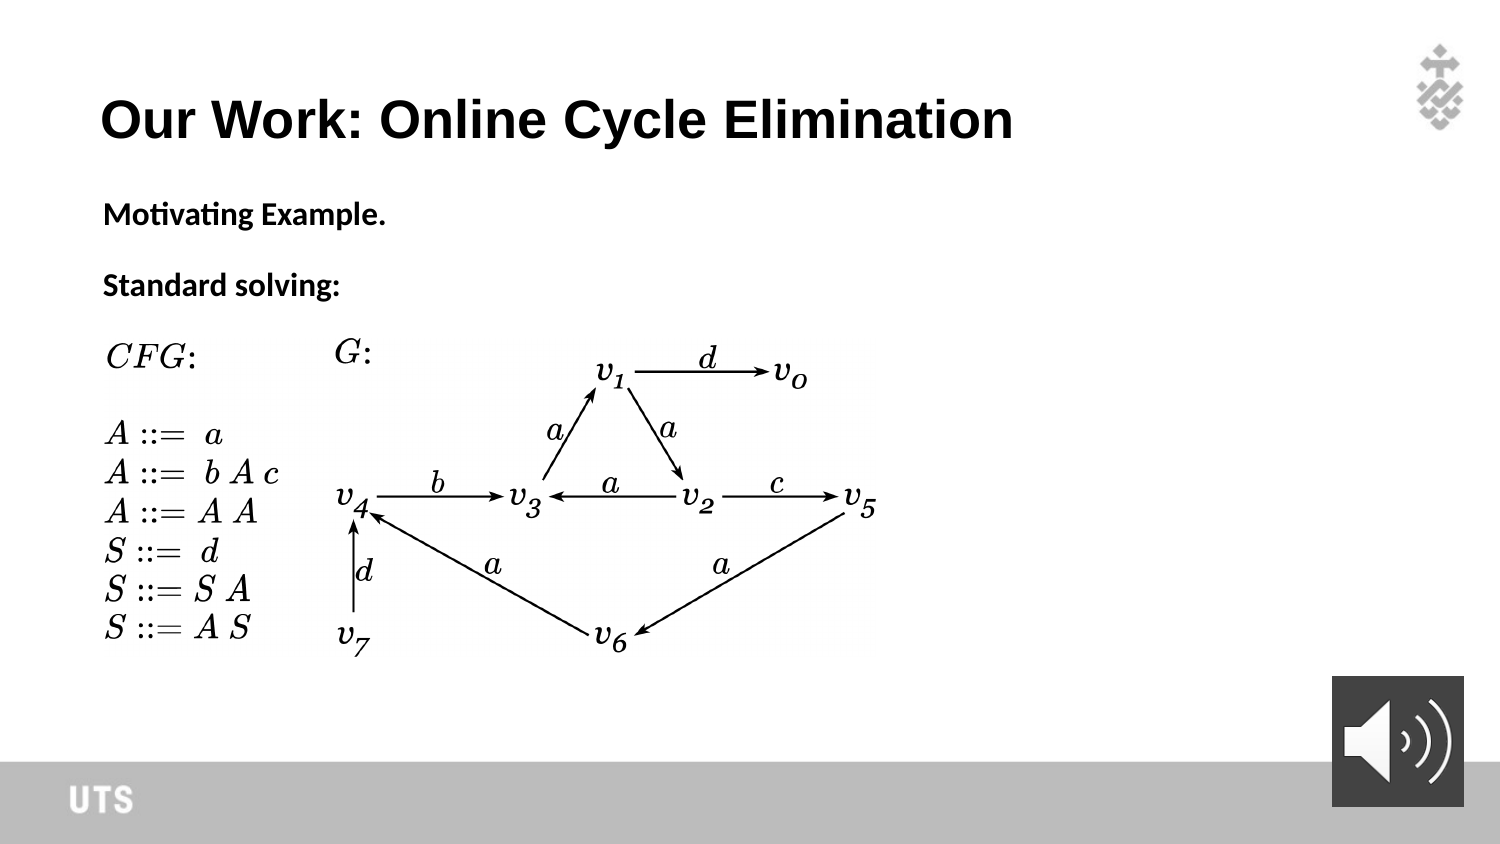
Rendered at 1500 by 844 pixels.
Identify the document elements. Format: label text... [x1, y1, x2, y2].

text_box Motivating Example. Standard solving: [102, 186, 1385, 657]
text_box Our Work: Online Cycle Elimination [100, 10, 1352, 150]
picture [0, 0, 1500, 844]
slide_number 22 [1361, 29, 1454, 88]
